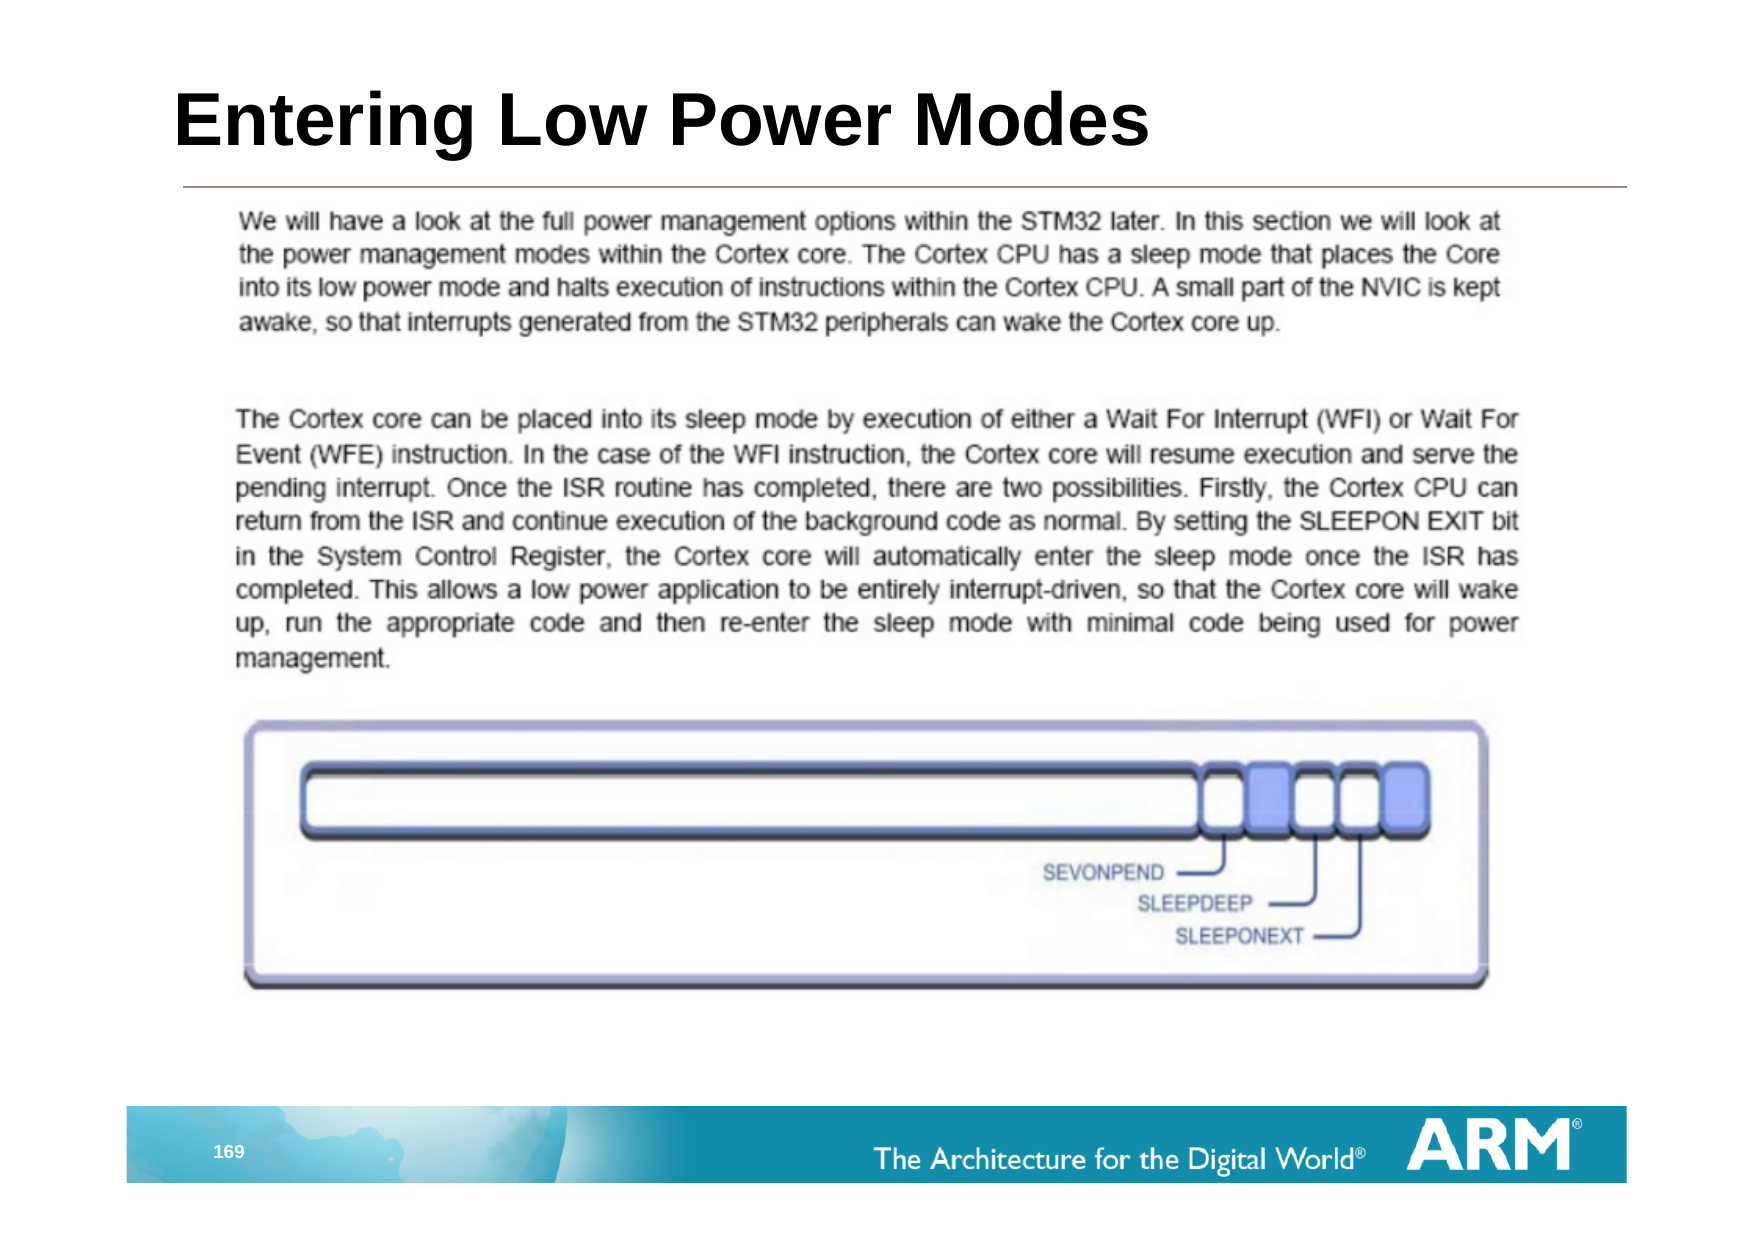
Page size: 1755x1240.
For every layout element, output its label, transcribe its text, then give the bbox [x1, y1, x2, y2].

title Entering Low Power Modes [173, 80, 1581, 172]
picture [223, 206, 1531, 1004]
slide_number 169 [198, 1139, 287, 1187]
picture [126, 1106, 1627, 1183]
